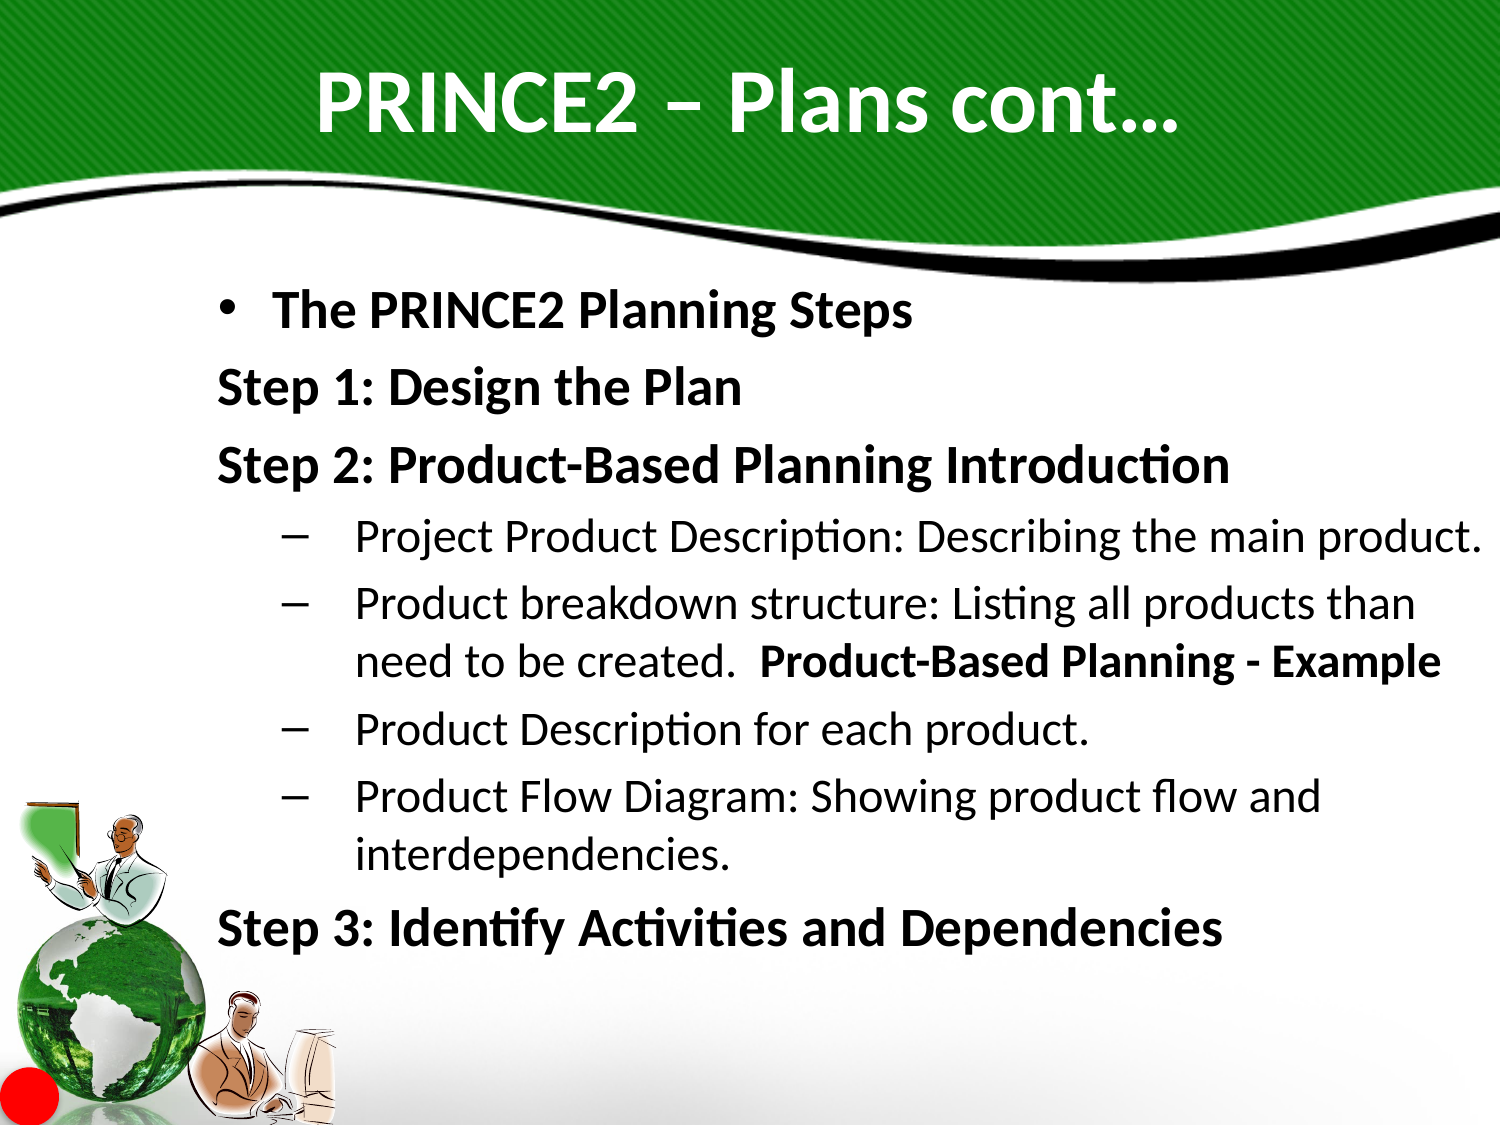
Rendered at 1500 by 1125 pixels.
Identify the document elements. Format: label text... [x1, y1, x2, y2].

title PRINCE2 – Plans cont… [37, 8, 1463, 183]
picture [201, 1034, 220, 1046]
picture [247, 1012, 1500, 1125]
picture [259, 1048, 266, 1055]
picture [259, 1100, 268, 1110]
picture [0, 1105, 17, 1125]
picture [275, 1095, 290, 1104]
picture [268, 1115, 294, 1119]
picture [0, 0, 1500, 1125]
picture [272, 1118, 308, 1125]
list The PRINCE2 Planning Steps Step 1: Design the Plan Step 2: Product-Based Planning Introduction Project Product Description: Describing the main product. Product breakdown structure: Listing all products than need to be created. Product-Based Planning - Example Product Description for each product. Product Flow Diagram: Showing product flow and interdependencies. Step 3: Identify Activities and Dependencies [202, 265, 1500, 1012]
